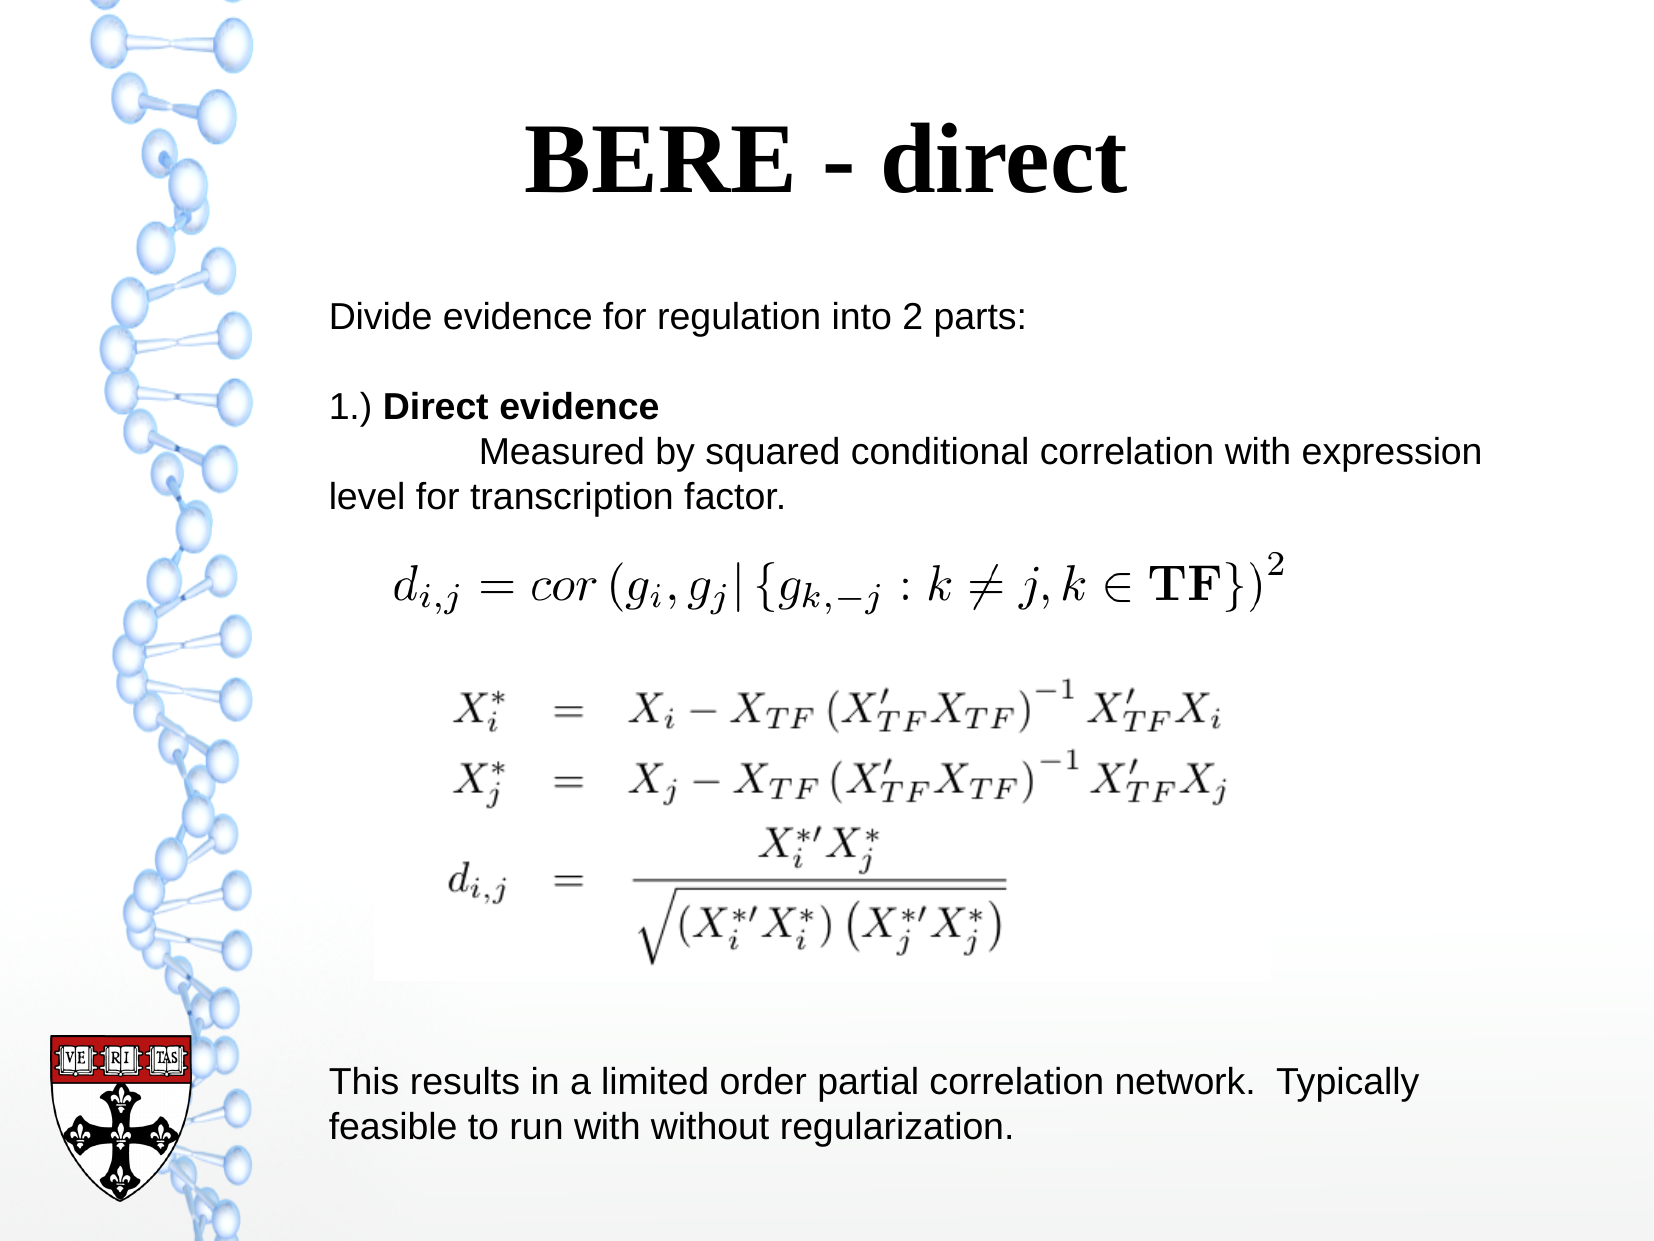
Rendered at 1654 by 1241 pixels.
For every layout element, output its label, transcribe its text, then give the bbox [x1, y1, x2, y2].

text_box [374, 540, 1309, 633]
picture [0, 0, 1654, 1241]
text_box BERE - direct [82, 49, 1571, 257]
text_box Divide evidence for regulation into 2 parts: 1.) Direct evidence Measured by squared conditional correlation with expression level for transcription factor. This results in a limited order partial correlation network. Typically feasible to run with without regularization. [313, 284, 1558, 1097]
